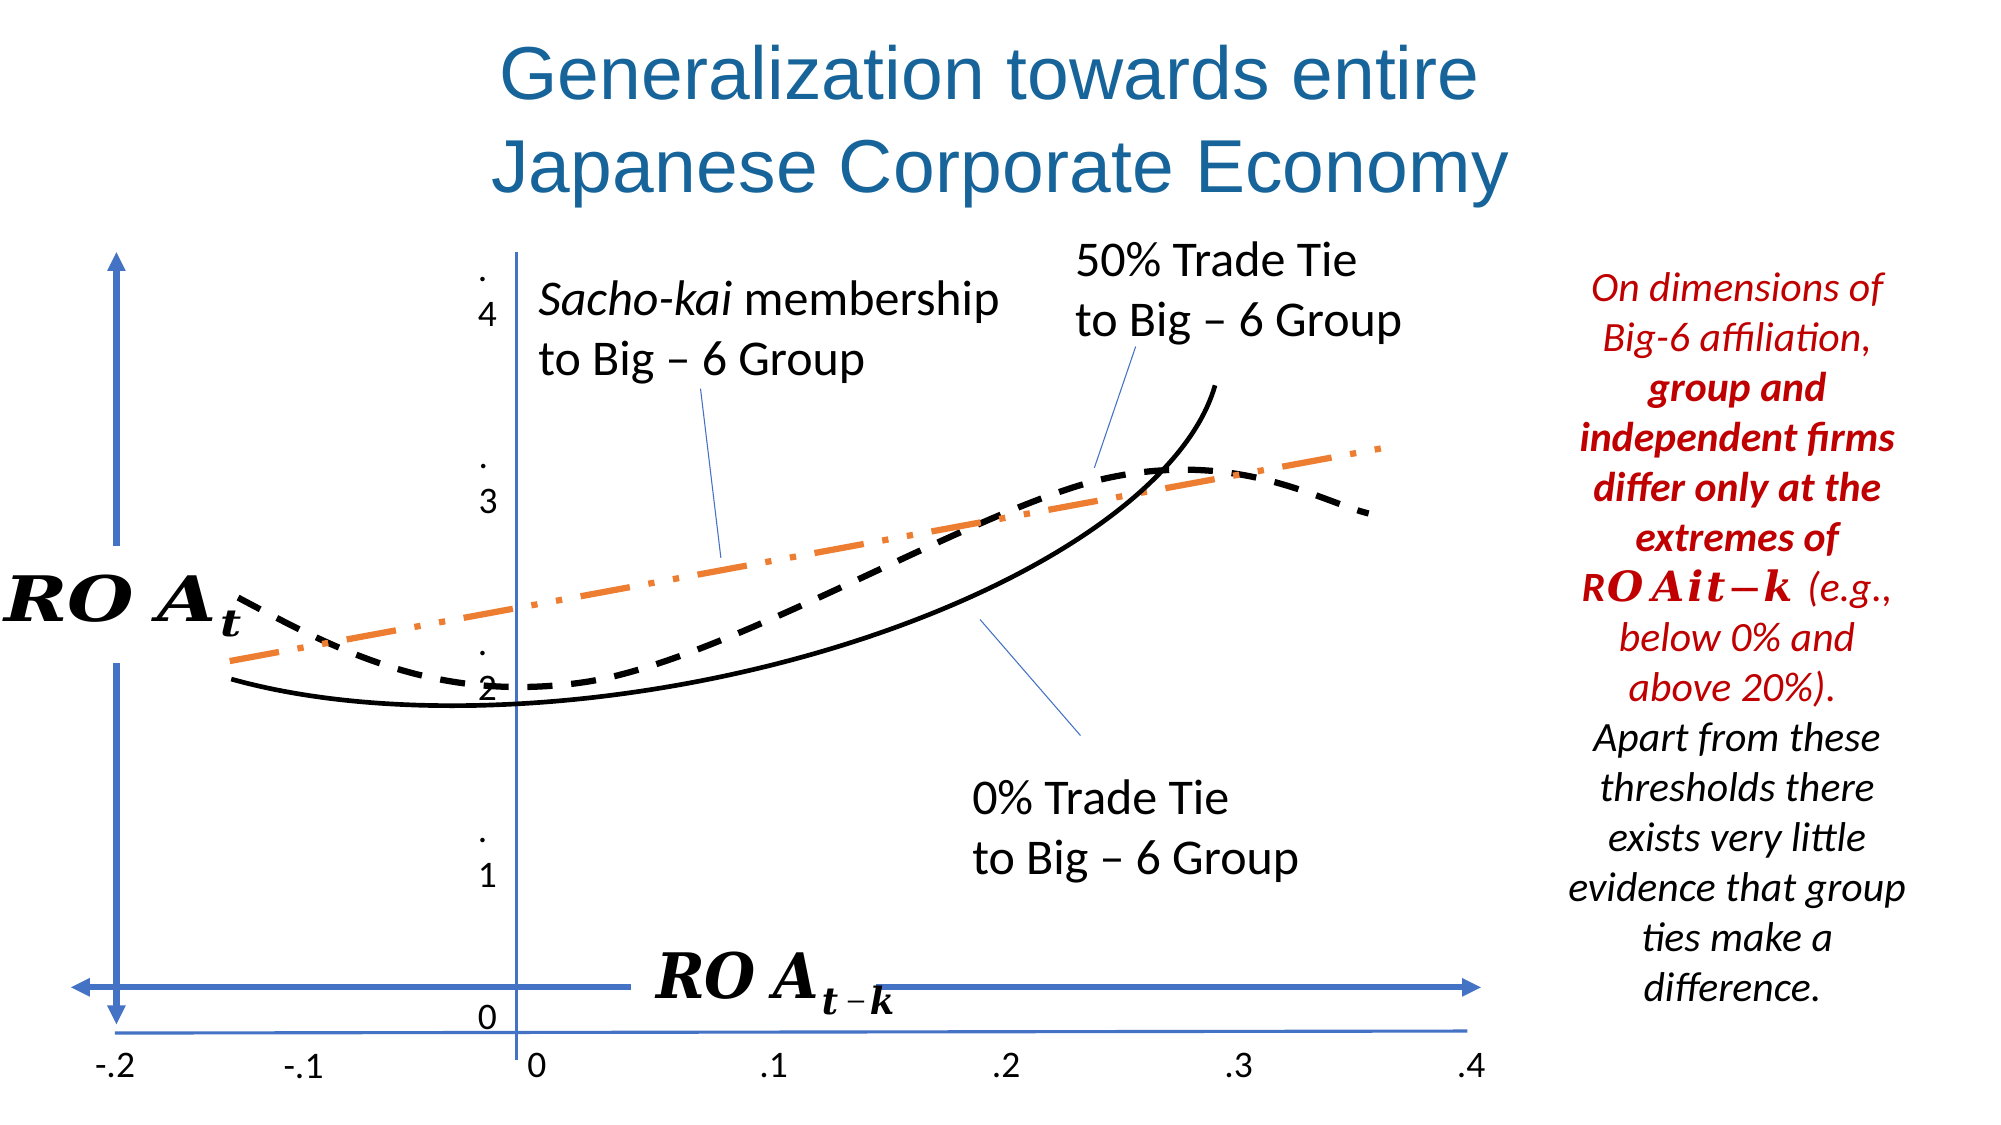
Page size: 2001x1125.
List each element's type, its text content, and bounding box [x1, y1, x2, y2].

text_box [0, 187, 1496, 1084]
text_box Generalization towards entire Japanese Corporate Economy [0, 22, 2000, 207]
text_box On dimensions of Big-6 affiliation, group and independent firms differ only at the extremes of R𝑶𝑨𝒊𝒕−𝒌 (e.g., below 0% and above 20%). Apart from these thresholds there exists very little evidence that group ties make a difference. [1550, 252, 1925, 1018]
